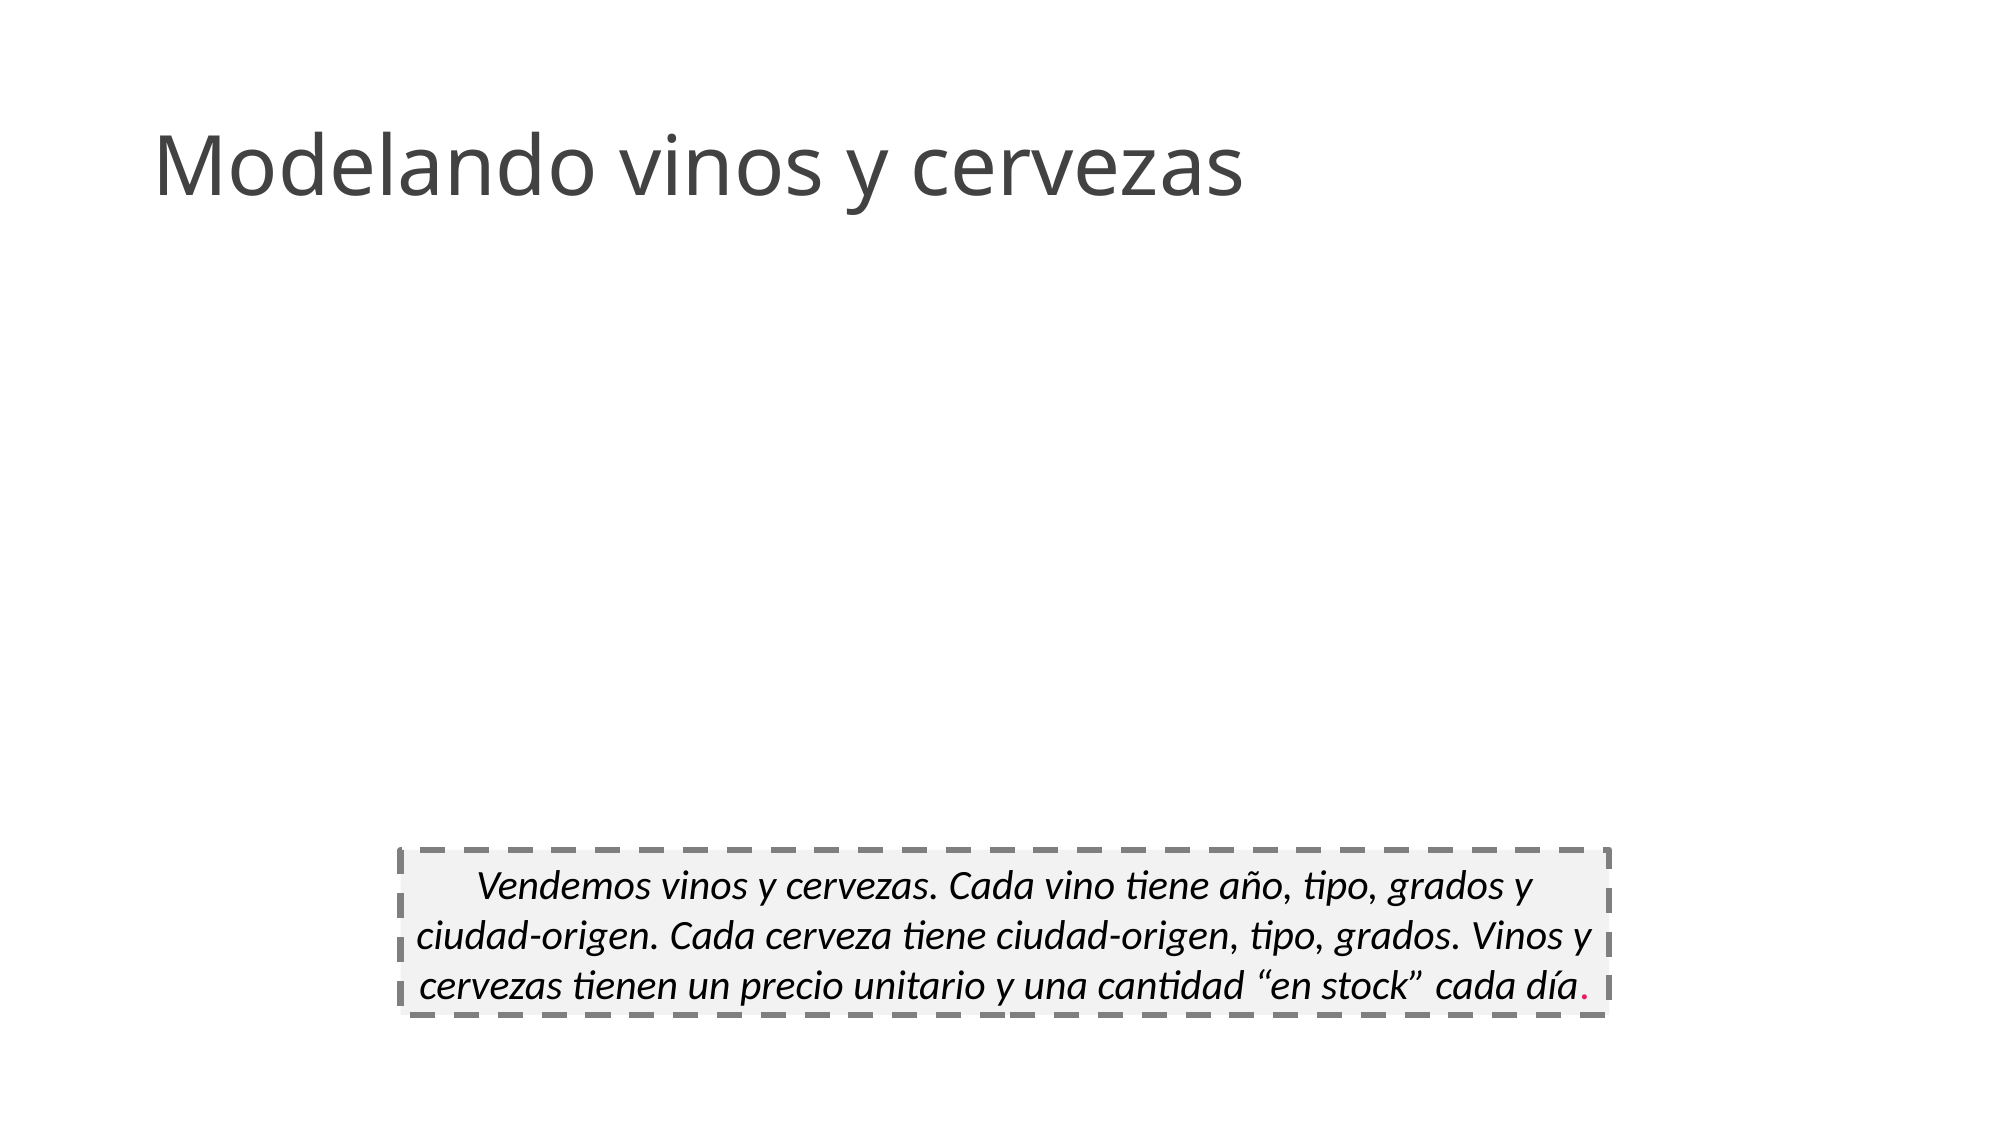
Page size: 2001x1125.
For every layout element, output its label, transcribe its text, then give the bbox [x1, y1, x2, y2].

title Modelando vinos y cervezas [137, 59, 1863, 278]
text_box Vendemos vinos y cervezas. Cada vino tiene año, tipo, grados y ciudad-origen. Cada cerveza tiene ciudad-origen, tipo, grados. Vinos y cervezas tienen un precio unitario y una cantidad “en stock” cada día. [400, 849, 1610, 1015]
